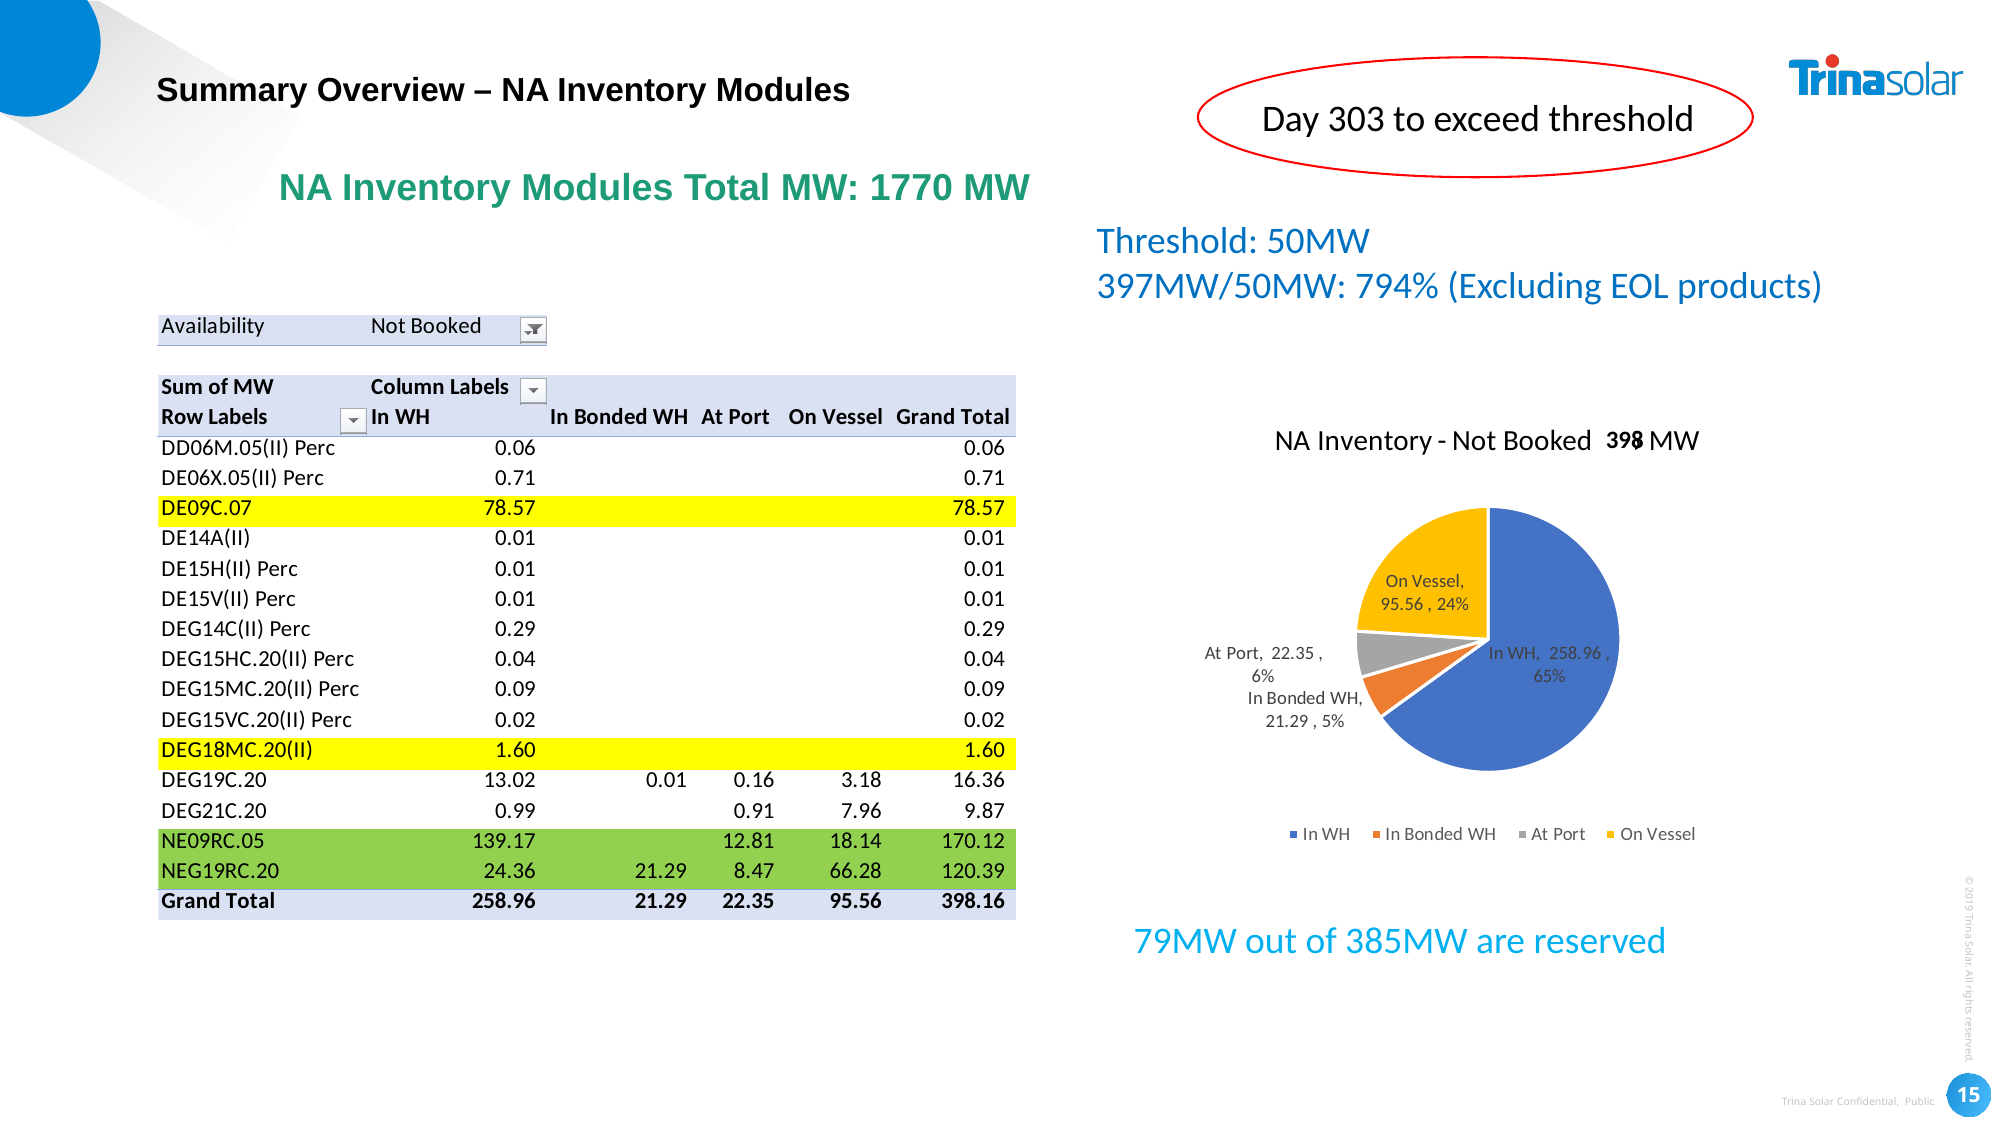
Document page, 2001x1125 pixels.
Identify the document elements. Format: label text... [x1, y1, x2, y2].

picture [157, 314, 1917, 921]
text_box Day 303 to exceed threshold [1247, 86, 1769, 147]
text_box 79MW out of 385MW are reserved [1118, 921, 1683, 969]
text_box NA Inventory Modules Total MW: 1770 MW [264, 155, 1046, 216]
text_box Threshold: 50MW 397MW/50MW: 794% (Excluding EOL products) [1081, 208, 1839, 314]
title Summary Overview – NA Inventory Modules [141, 37, 1784, 144]
text_box [1196, 56, 1720, 179]
